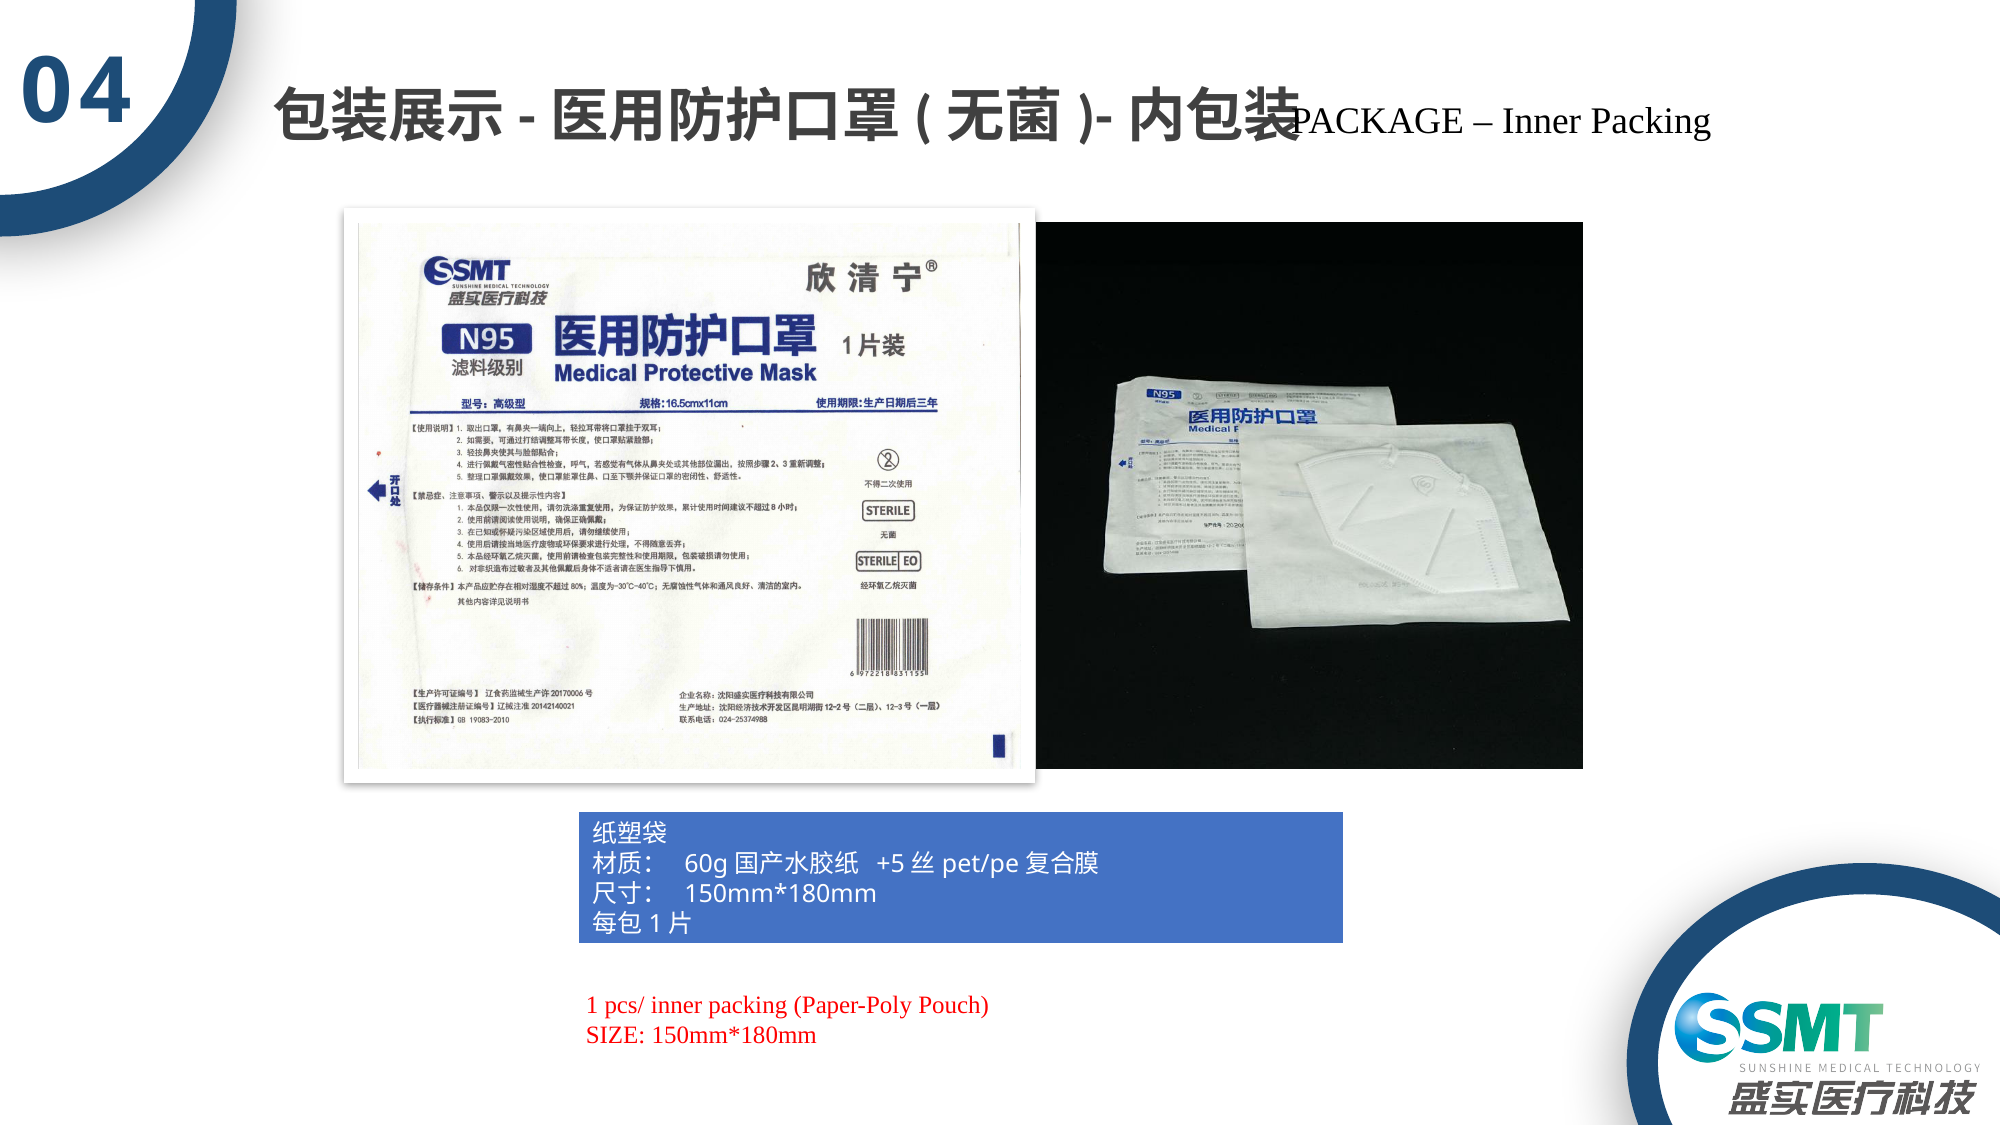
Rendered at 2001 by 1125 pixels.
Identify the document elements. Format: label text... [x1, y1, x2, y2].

text_box 1 pcs/ inner packing (Paper-Poly Pouch) SIZE: 150mm*180mm [571, 980, 1434, 1056]
text_box PACKAGE – Inner Packing [1276, 88, 1896, 149]
picture [1036, 222, 1583, 769]
text_box 纸塑袋 材质： 60g国产水胶纸 +5丝pet/pe复合膜 尺寸： 150mm*180mm 每包1片 [576, 809, 1346, 946]
text_box [0, 0, 217, 217]
text_box 04 [0, 22, 153, 148]
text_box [1642, 878, 2000, 1125]
picture [359, 164, 1020, 827]
text_box 包装展示-医用防护口罩(无菌)-内包装 [257, 71, 1345, 156]
